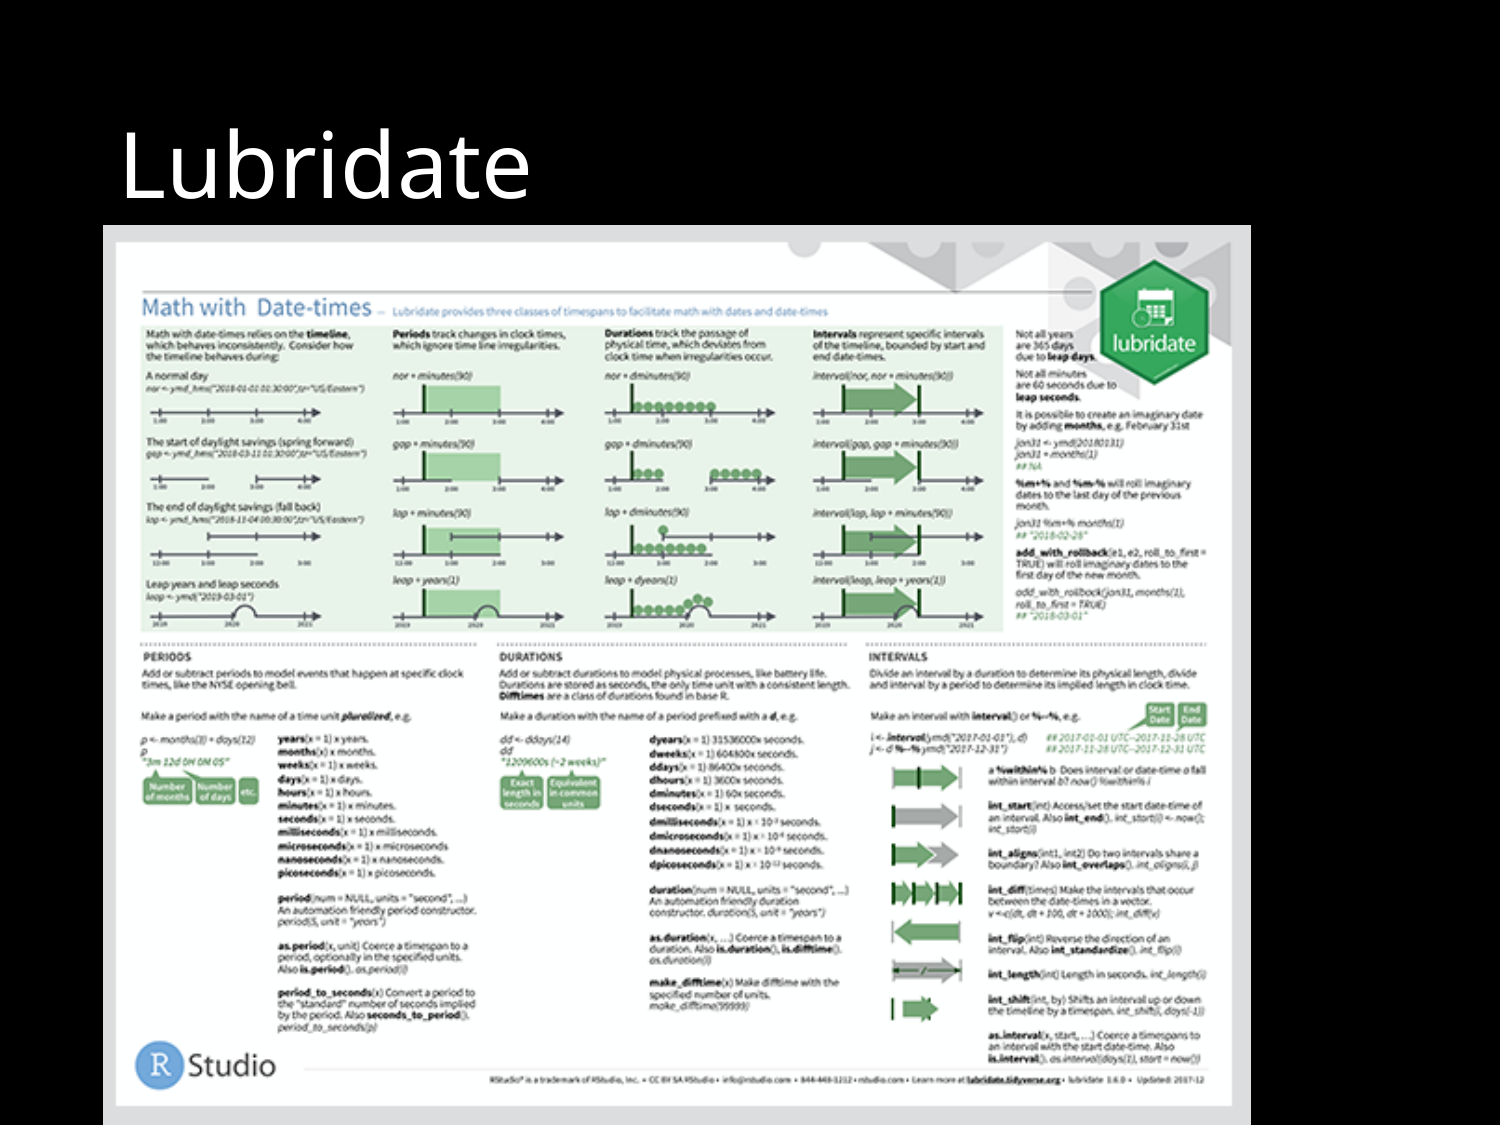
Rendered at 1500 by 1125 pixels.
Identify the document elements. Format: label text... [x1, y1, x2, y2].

title Lubridate [103, 59, 1397, 278]
picture [103, 224, 1251, 1125]
